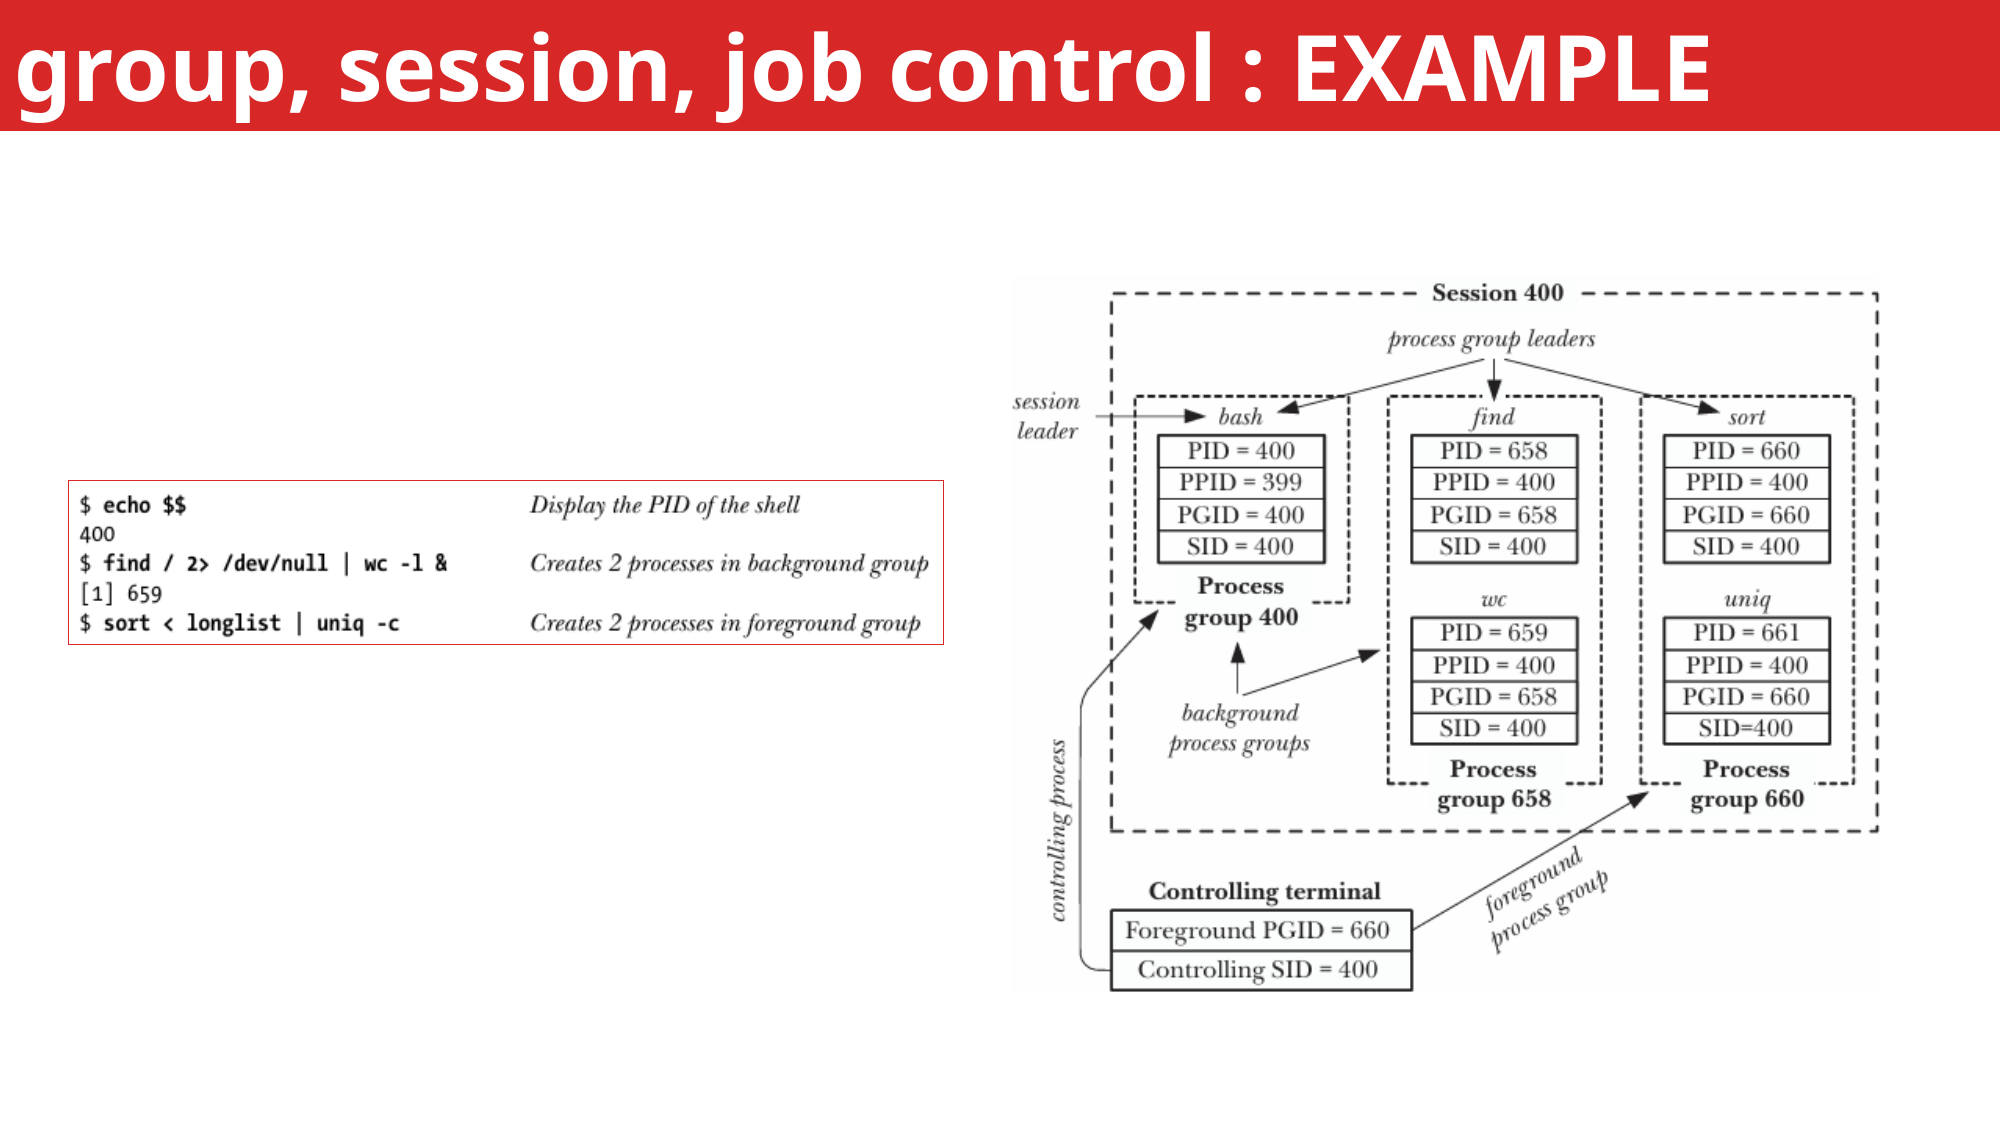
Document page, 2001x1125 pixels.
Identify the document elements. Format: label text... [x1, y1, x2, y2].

text_box group, session, job control : EXAMPLE [0, 0, 2000, 131]
picture [999, 265, 1891, 995]
picture [68, 480, 944, 645]
